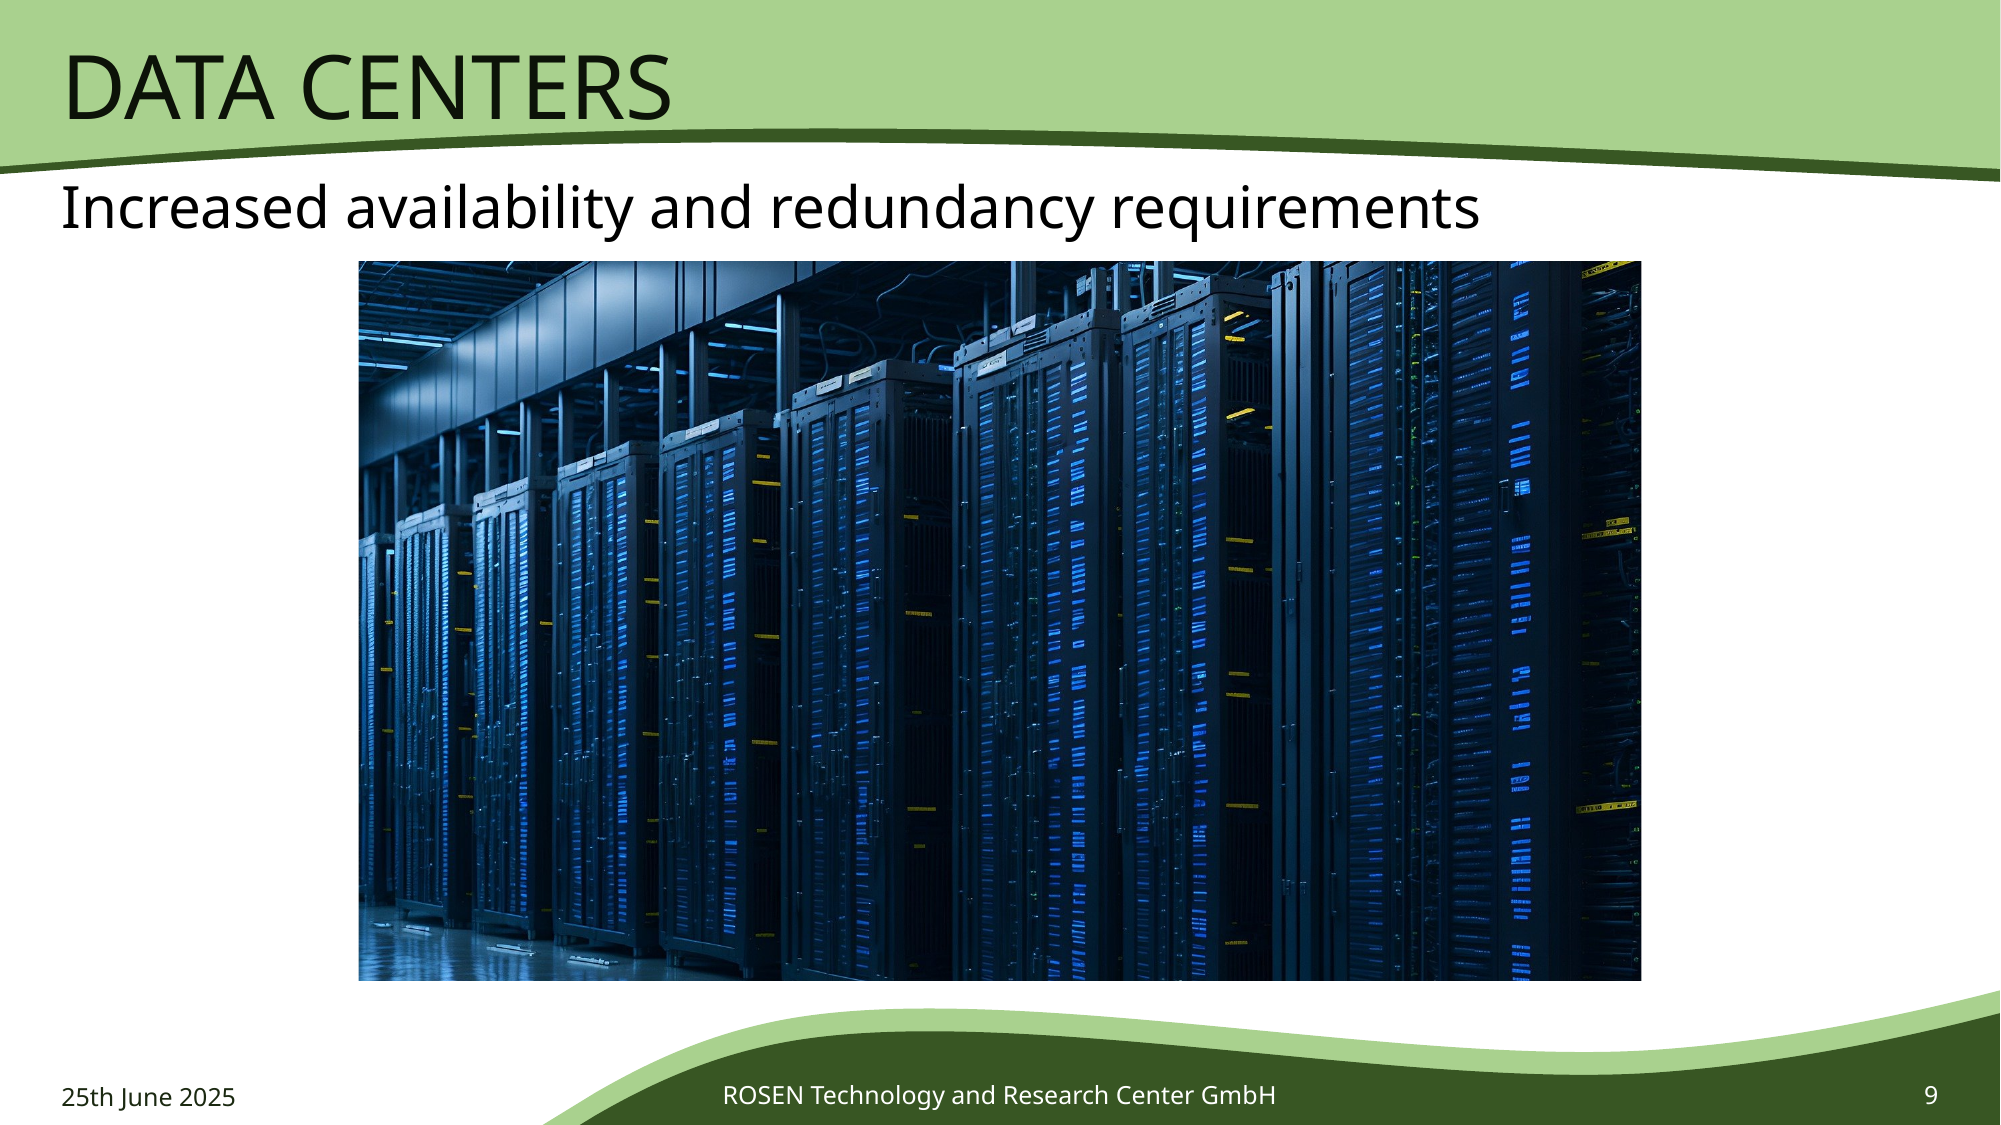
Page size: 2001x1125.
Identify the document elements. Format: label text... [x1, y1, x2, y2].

picture [358, 260, 1642, 981]
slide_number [46, 1066, 290, 1125]
slide_number 9 [1751, 1066, 1954, 1125]
list Increased availability and redundancy requirements [46, 170, 1954, 1092]
title Data Centers [46, 34, 1954, 146]
footer ROSEN Technology and Research Center GmbH [410, 1066, 1590, 1125]
